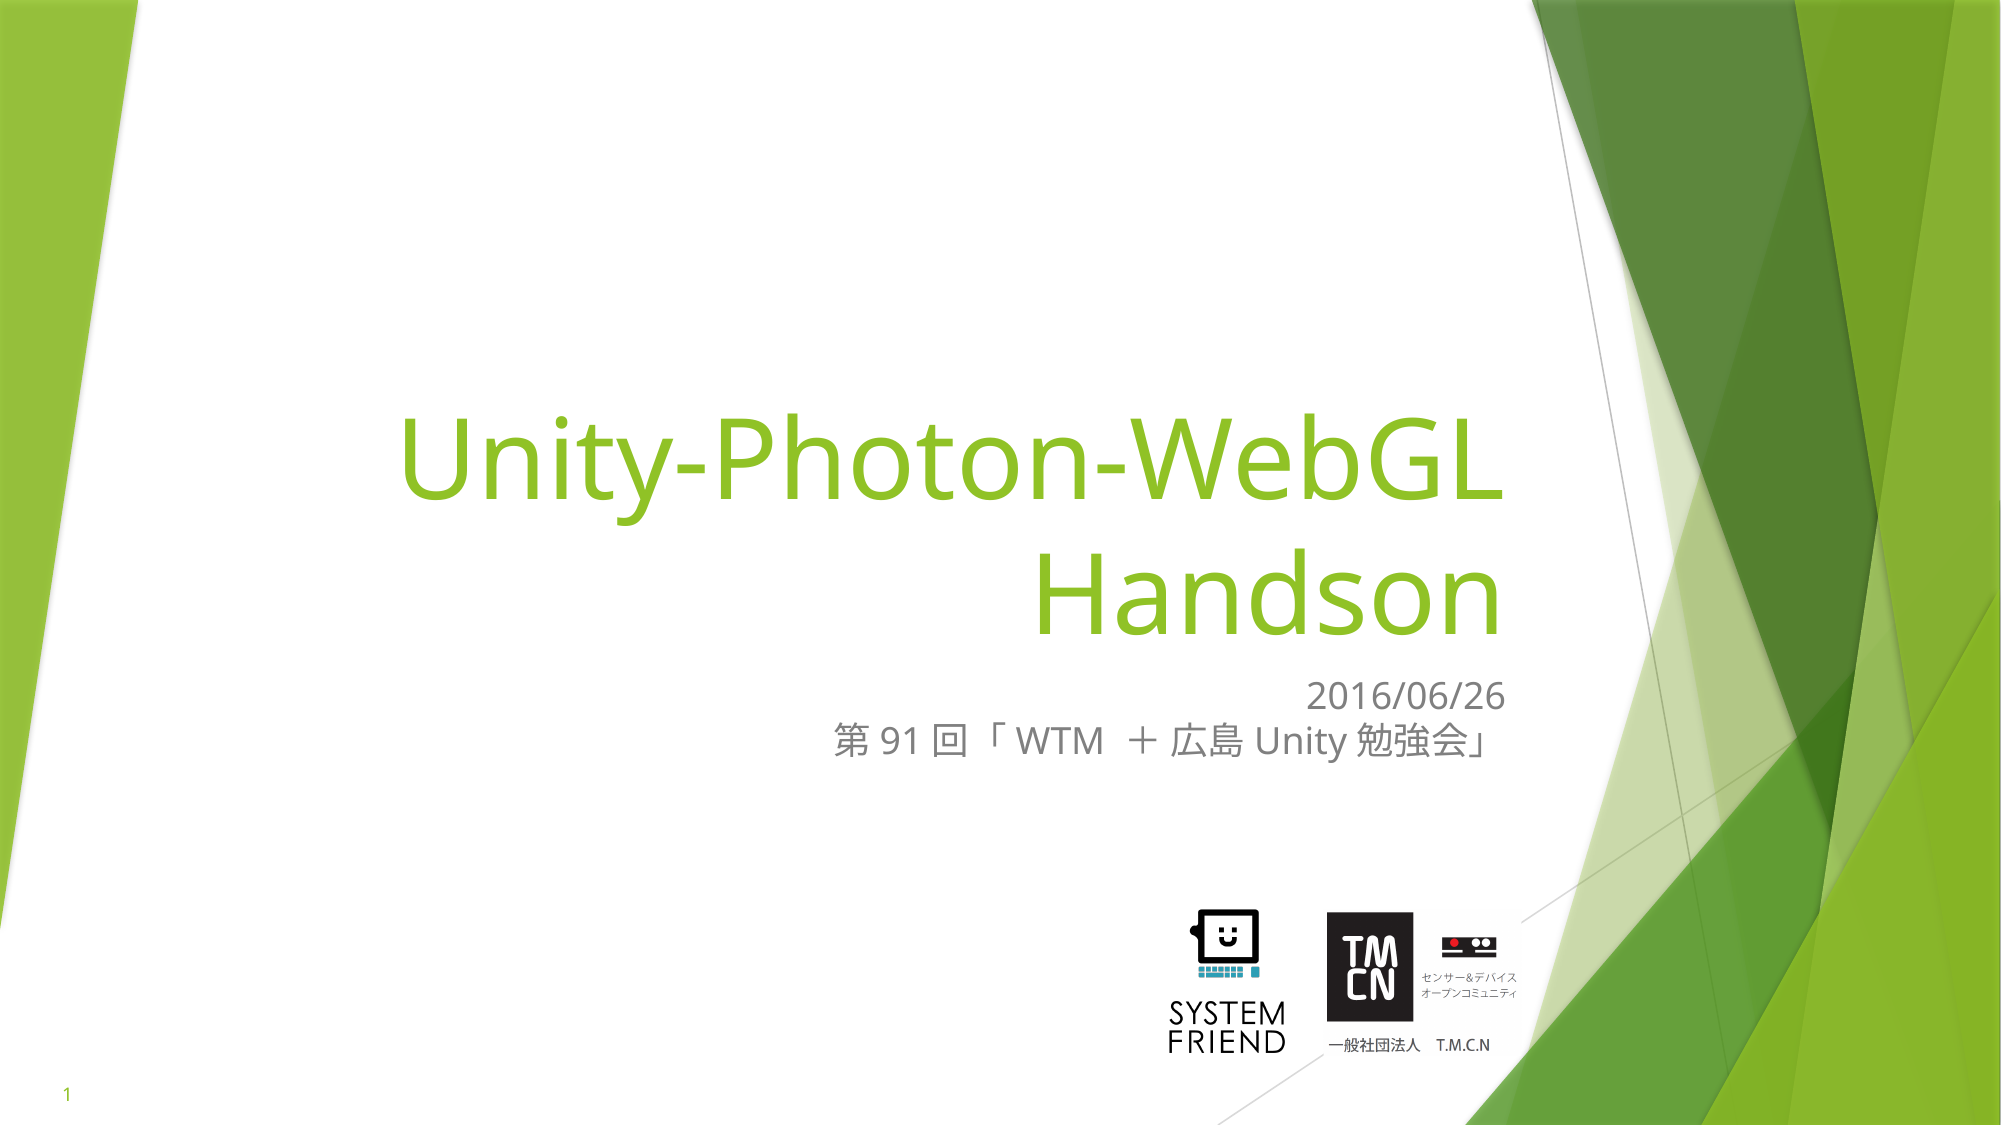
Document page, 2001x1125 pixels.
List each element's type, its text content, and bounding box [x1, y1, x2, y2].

title Unity-Photon-WebGL Handson [247, 394, 1522, 664]
picture [1164, 908, 1287, 1056]
picture [1323, 908, 1522, 1056]
slide_number 1 [13, 1065, 88, 1125]
subtitle 2016/06/26 第91回「WTM ＋ 広島Unity勉強会」 [247, 664, 1522, 845]
